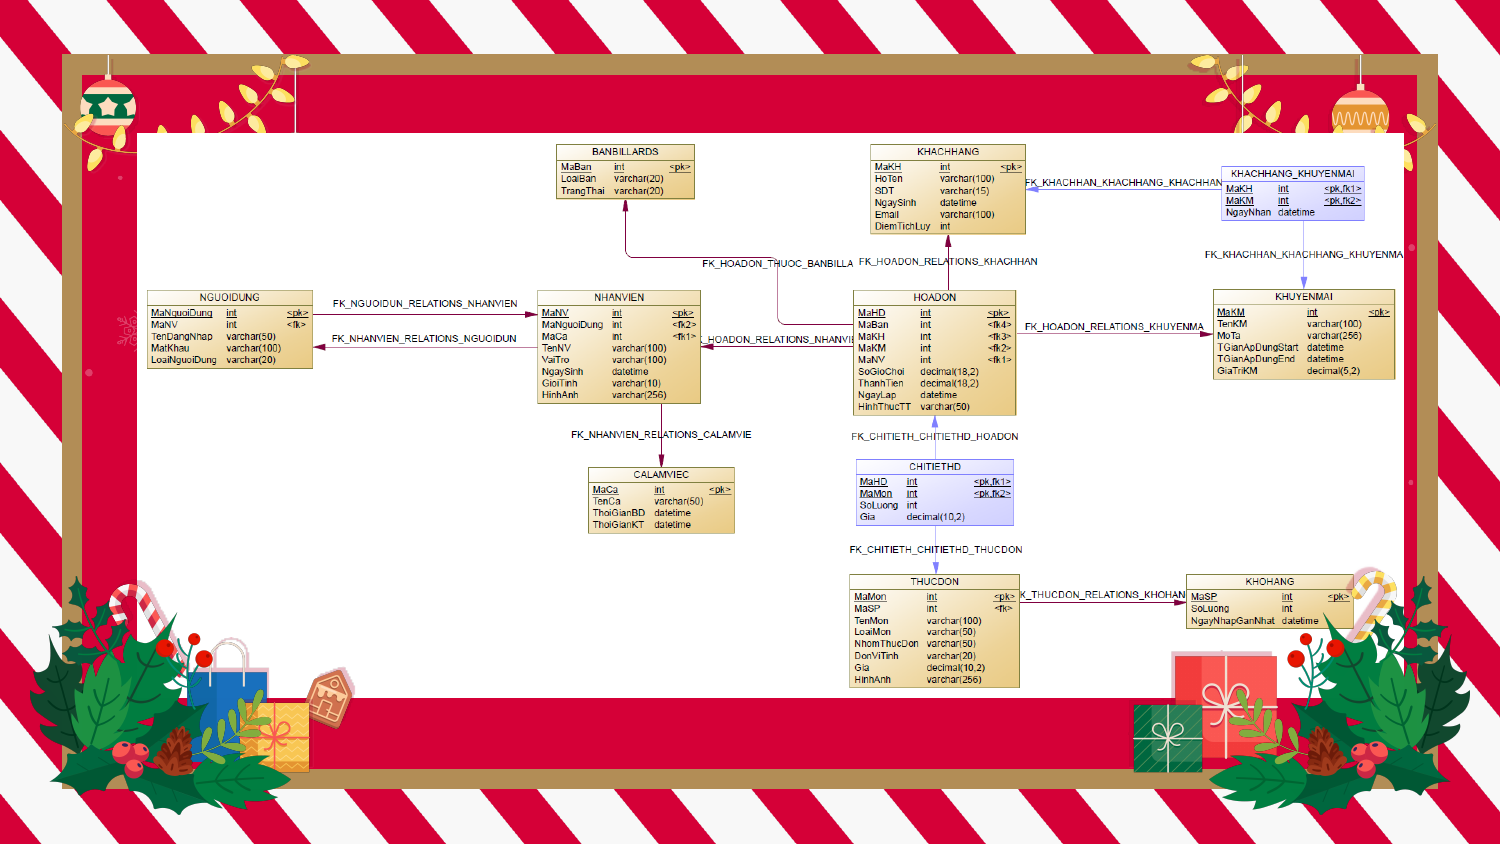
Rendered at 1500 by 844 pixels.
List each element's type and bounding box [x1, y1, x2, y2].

picture [0, 0, 1500, 844]
text_box [1132, 563, 1471, 816]
text_box [29, 576, 353, 816]
